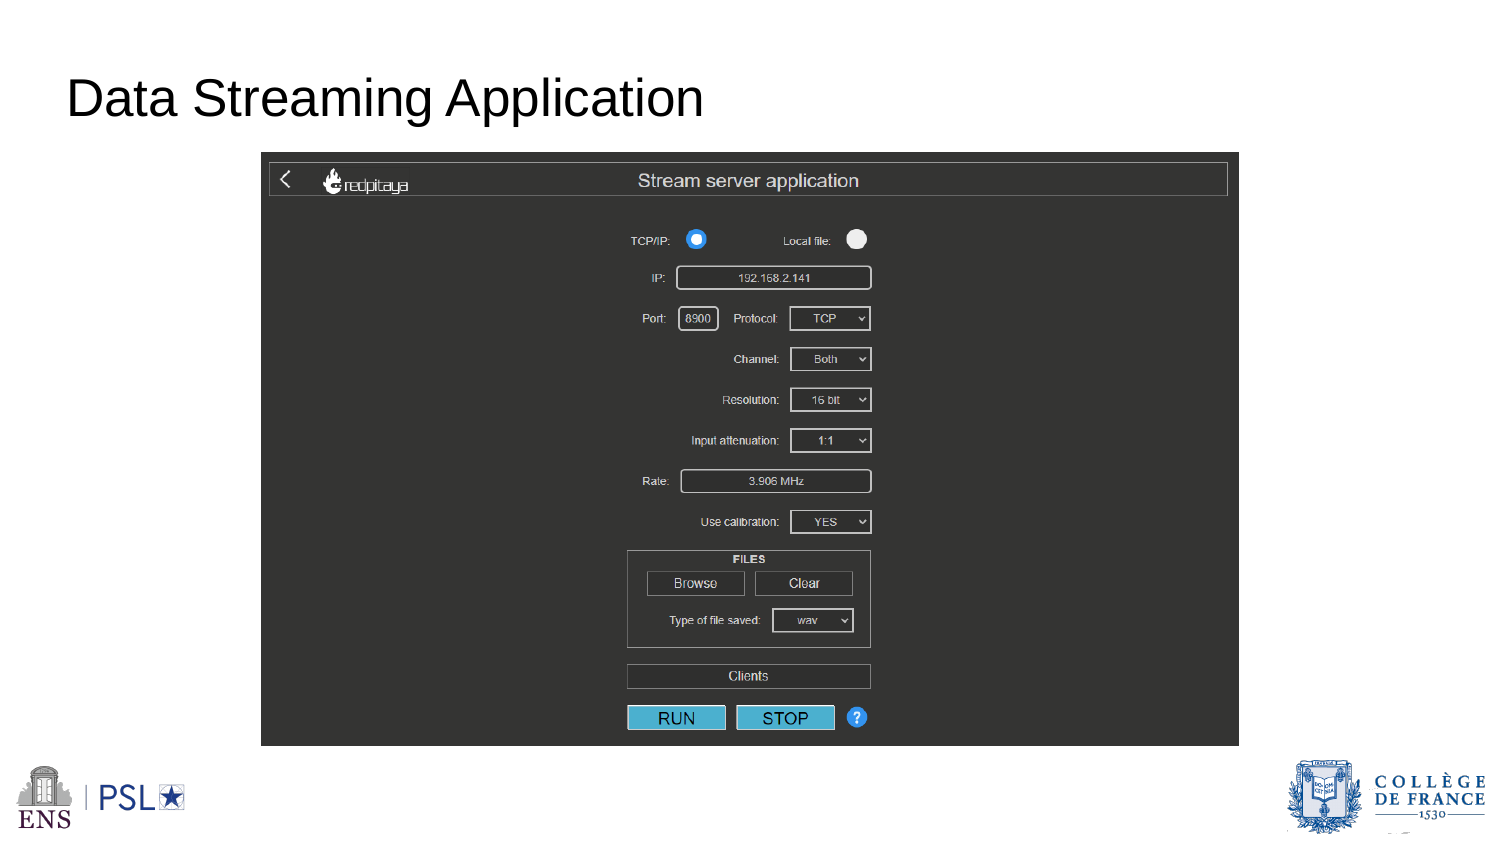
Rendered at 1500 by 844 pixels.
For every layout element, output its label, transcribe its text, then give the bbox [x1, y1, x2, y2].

picture [260, 151, 1239, 747]
title Data Streaming Application [51, 48, 1449, 142]
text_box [13, 755, 1485, 838]
